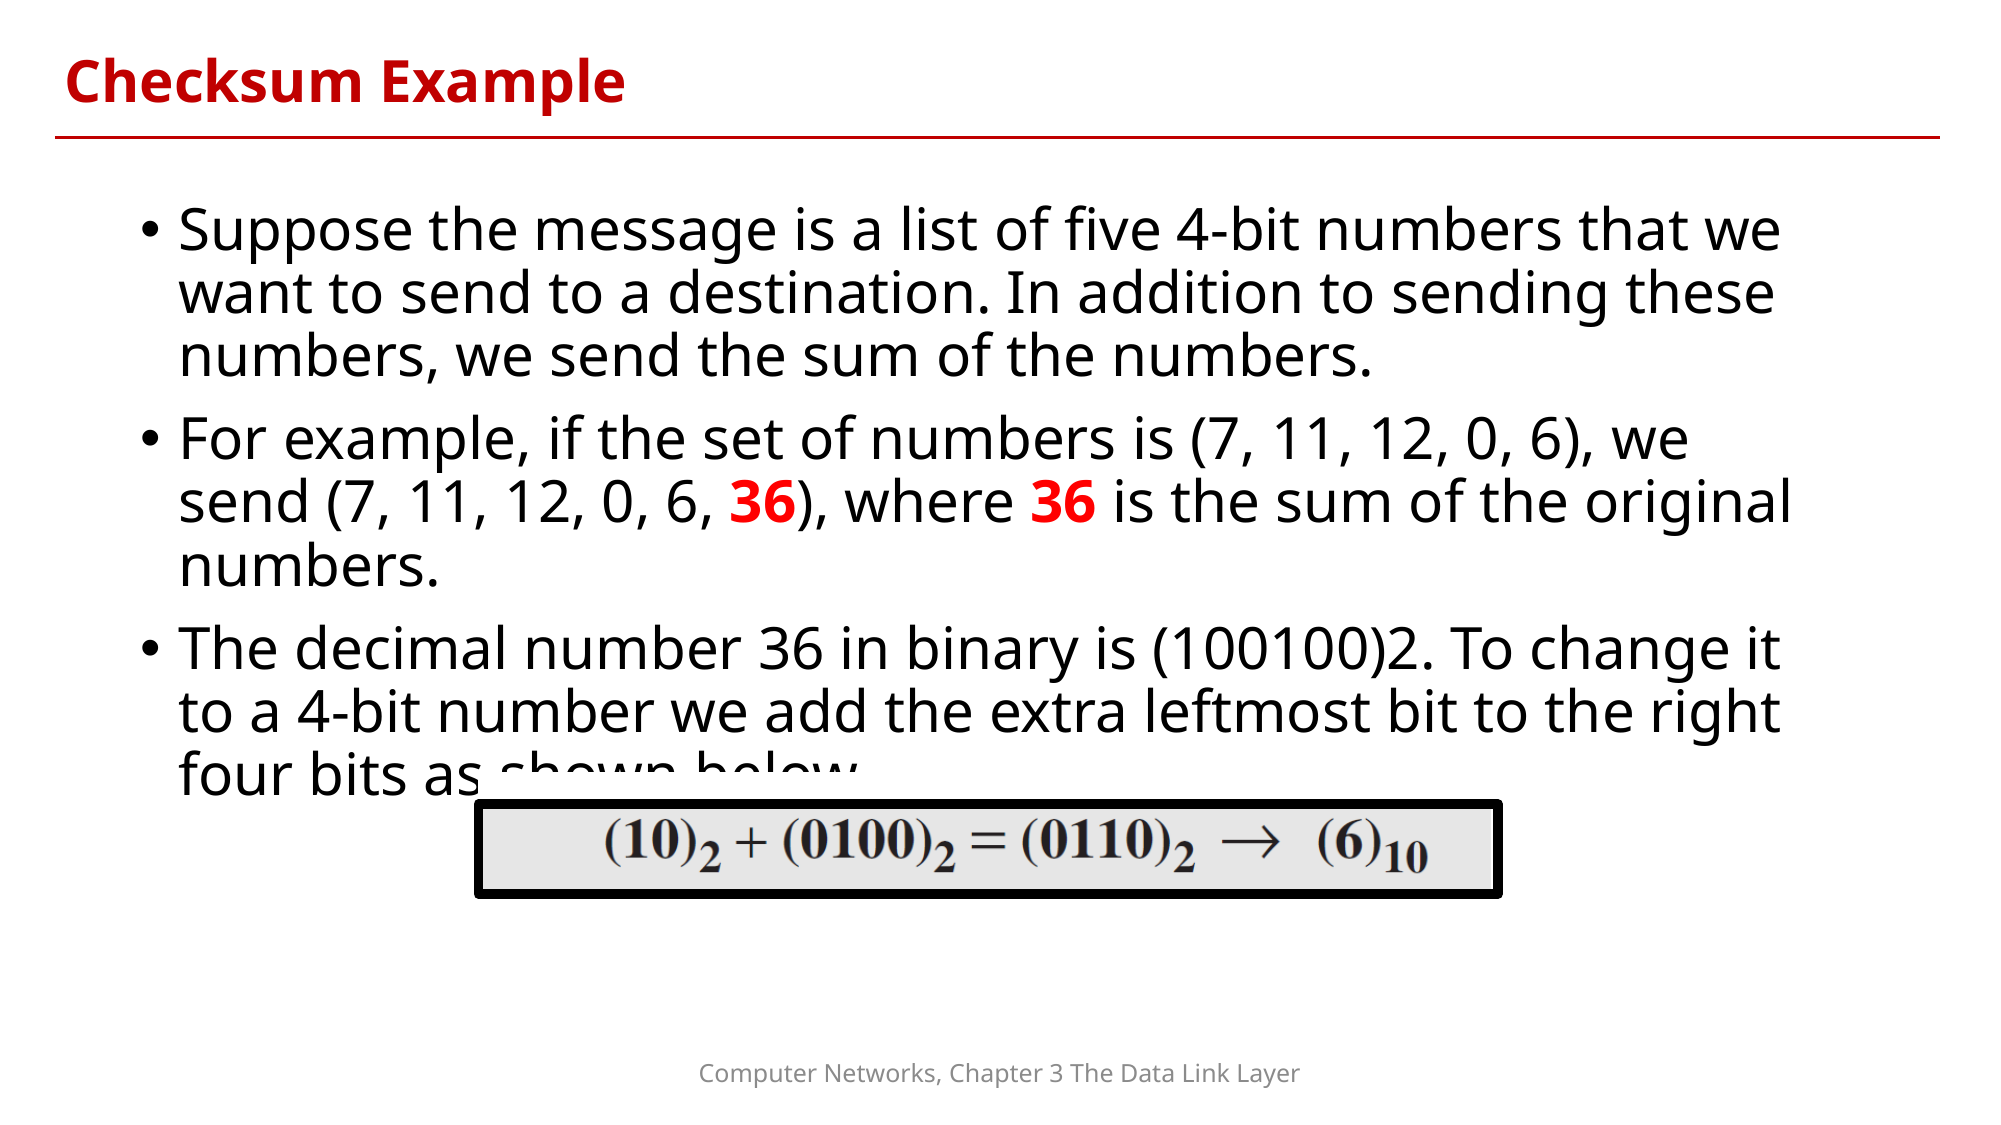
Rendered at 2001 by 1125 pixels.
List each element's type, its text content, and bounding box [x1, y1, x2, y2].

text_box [478, 772, 1499, 914]
list Suppose the message is a list of five 4-bit numbers that we want to send to a destination. In addition to sending these numbers, we send the sum of the numbers. For example, if the set of numbers is (7, 11, 12, 0, 6), we send (7, 11, 12, 0, 6, 36), where 36 is the sum of the original numbers. The decimal number 36 in binary is (100100)2. To change it to a 4-bit number we add the extra leftmost bit to the right four bits as shown below. [125, 192, 1851, 907]
text_box Checksum Example [49, 36, 1972, 122]
footer Computer Networks, Chapter 3 The Data Link Layer [662, 1042, 1338, 1103]
